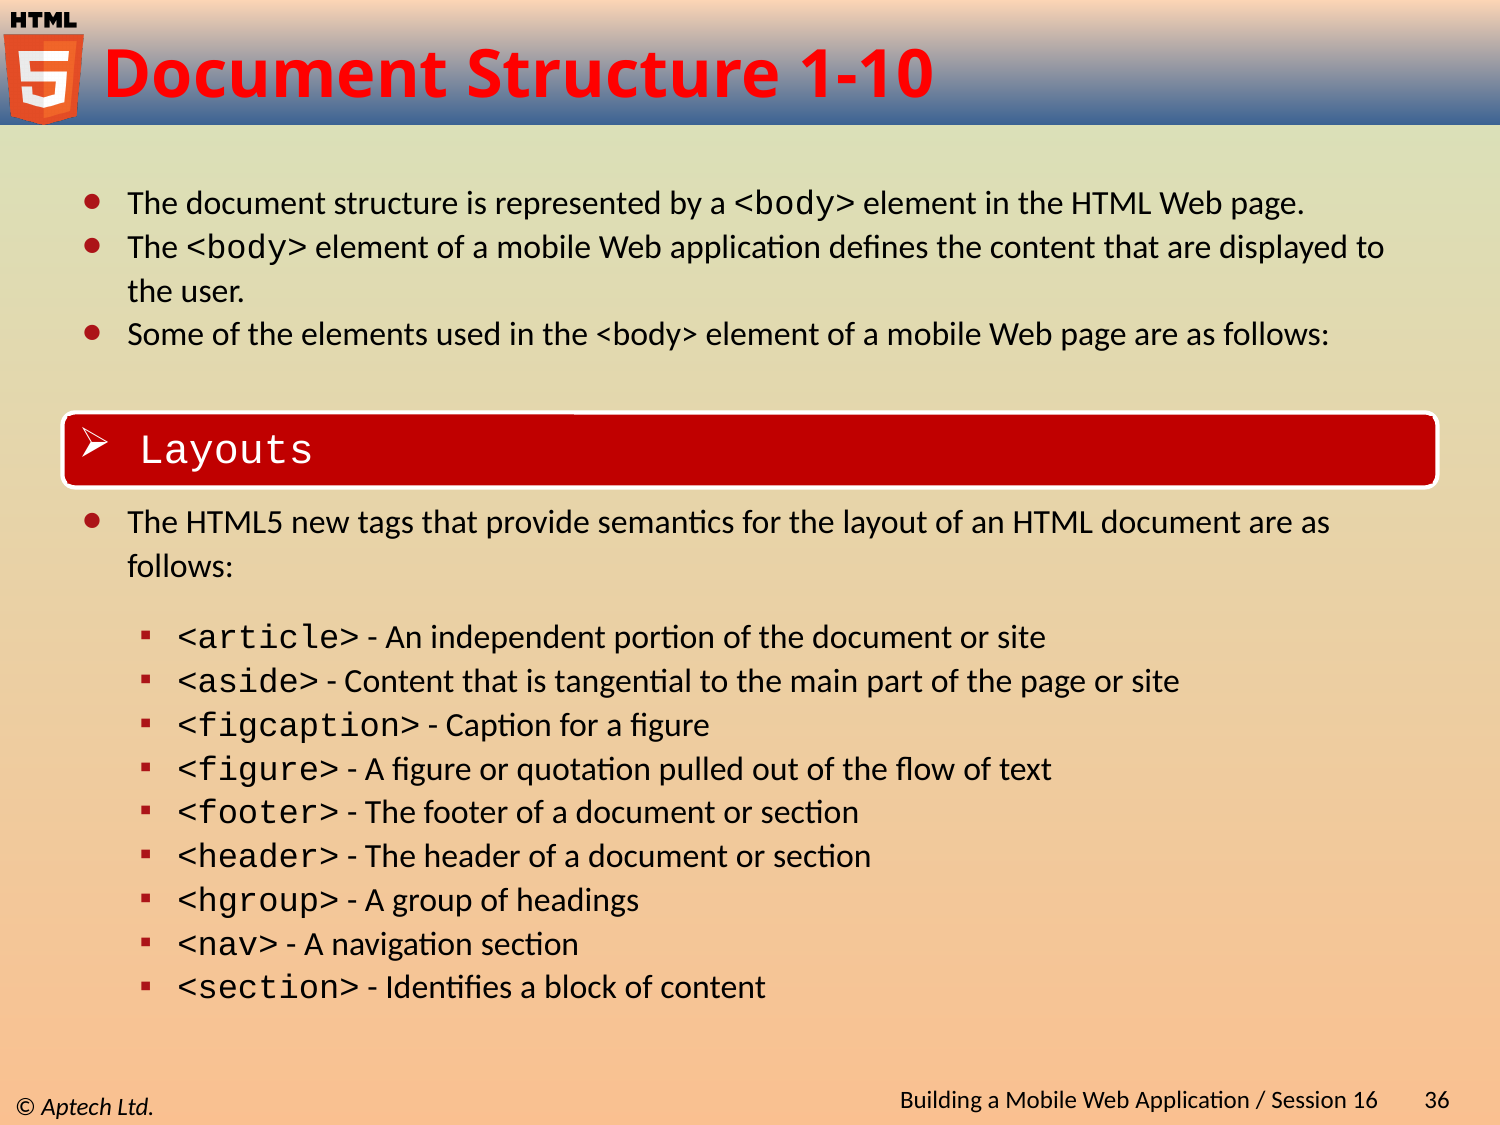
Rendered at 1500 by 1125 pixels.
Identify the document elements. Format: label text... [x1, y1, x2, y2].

slide_number 36 [1400, 1084, 1465, 1113]
picture [0, 12, 100, 125]
title Document Structure 1-10 [87, 37, 1338, 106]
text_box The HTML5 new tags that provide semantics for the layout of an HTML document are as follows: [37, 512, 1425, 613]
text_box The document structure is represented by a <body> element in the HTML Web page. The <body> element of a mobile Web application defines the content that are displayed to the user. Some of the elements used in the <body> element of a mobile Web page are as follows: [37, 149, 1438, 425]
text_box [62, 412, 1438, 488]
footer Building a Mobile Web Application / Session 16 [412, 1084, 1400, 1113]
text_box <article> - An independent portion of the document or site <aside> - Content that is tangential to the main part of the page or site <figcaption> - Caption for a figure <figure> - A figure or quotation pulled out of the flow of text <footer> - The footer of a document or section <header> - The header of a document or section <hgroup> - A group of headings <nav> - A navigation section <section> - Identifies a block of content [87, 612, 1413, 1050]
